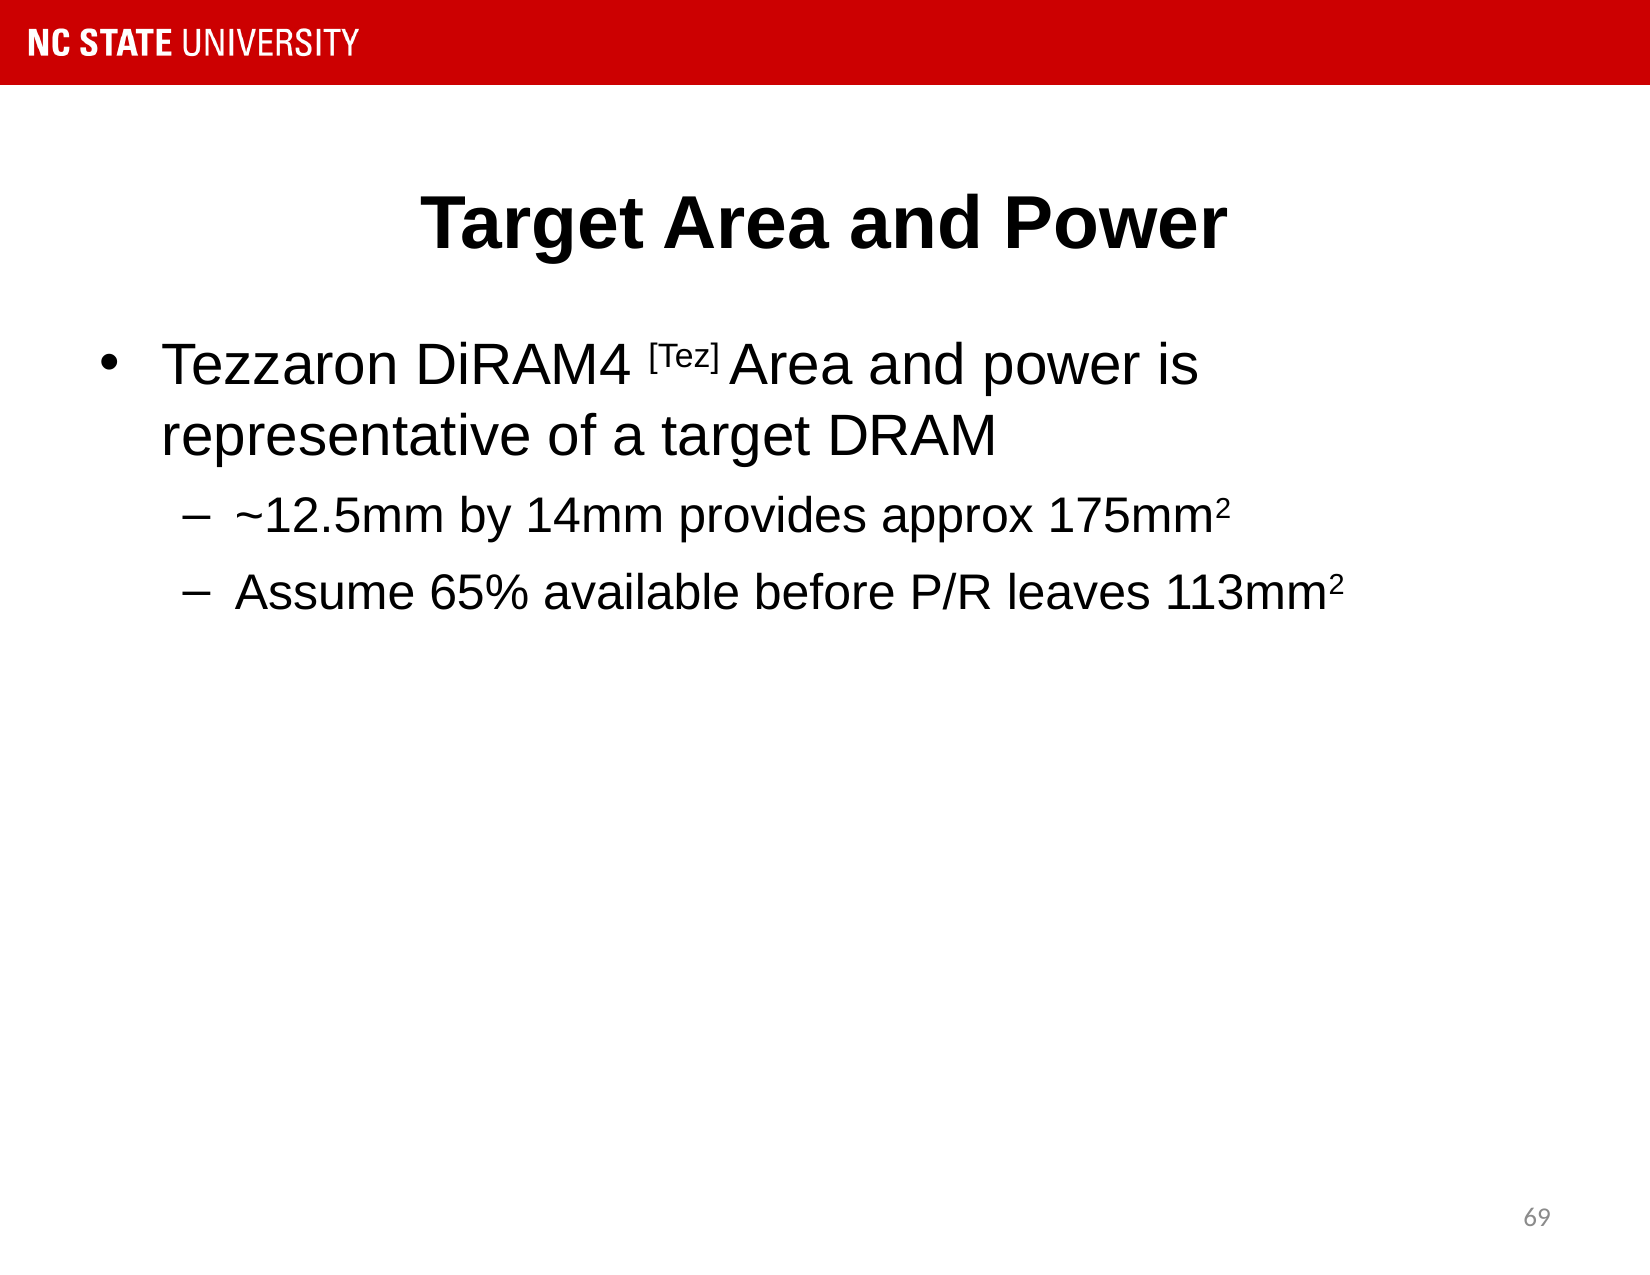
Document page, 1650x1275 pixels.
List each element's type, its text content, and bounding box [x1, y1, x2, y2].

slide_number 69 [1182, 1181, 1568, 1250]
list Tezzaron DiRAM4 [Tez] Area and power is representative of a target DRAM ~12.5mm by 14mm provides approx 175mm2 Assume 65% available before P/R leaves 113mm2 [82, 318, 1568, 1061]
title Target Area and Power [82, 119, 1568, 318]
picture [0, 0, 1650, 85]
